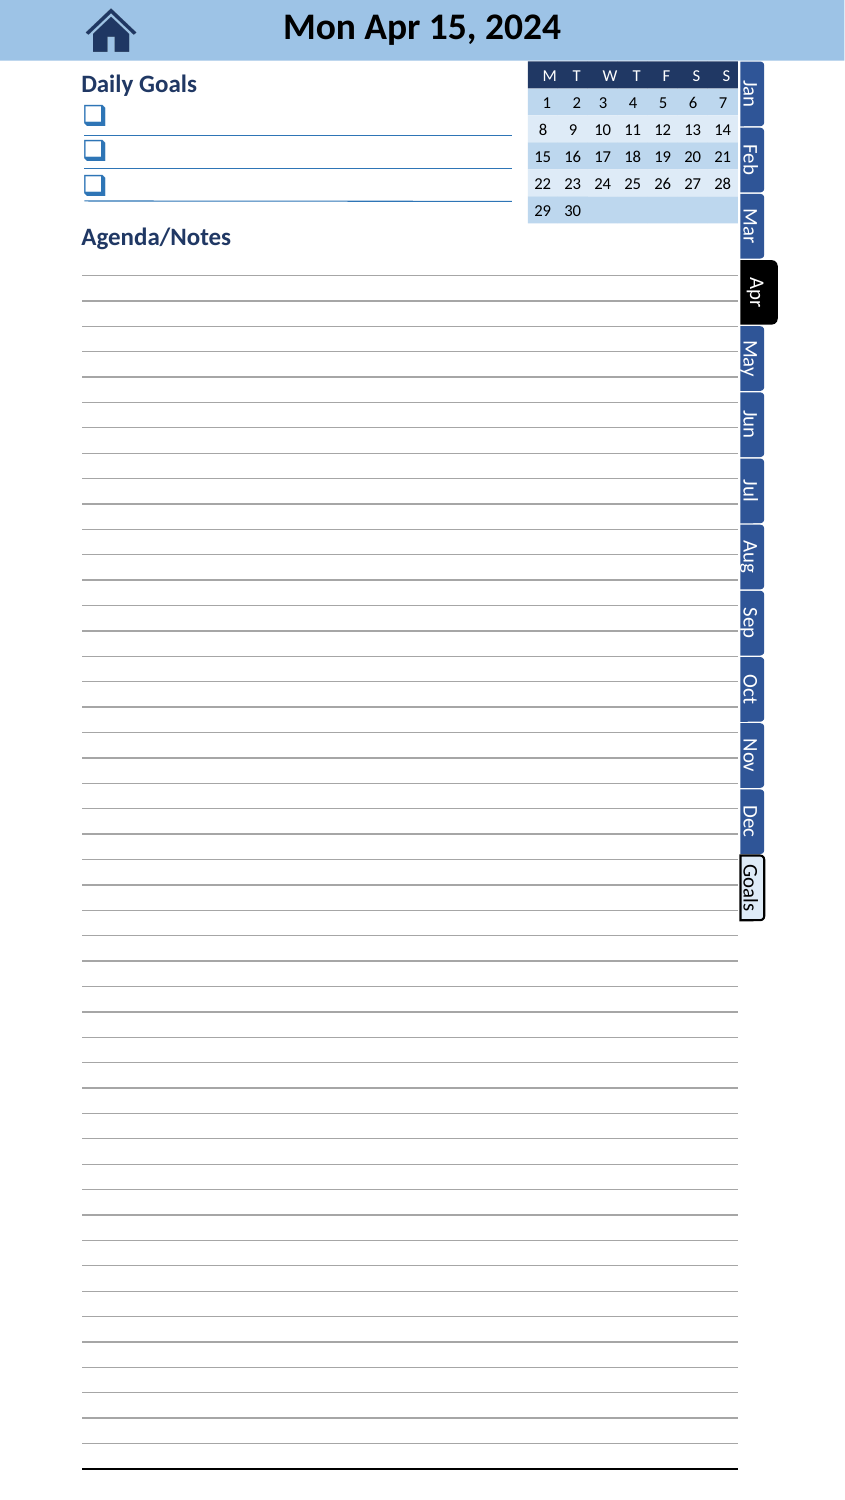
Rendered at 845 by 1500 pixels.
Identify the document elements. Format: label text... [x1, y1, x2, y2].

list Mon Apr 15, 2024 [190, 0, 655, 61]
picture [82, 1, 140, 59]
